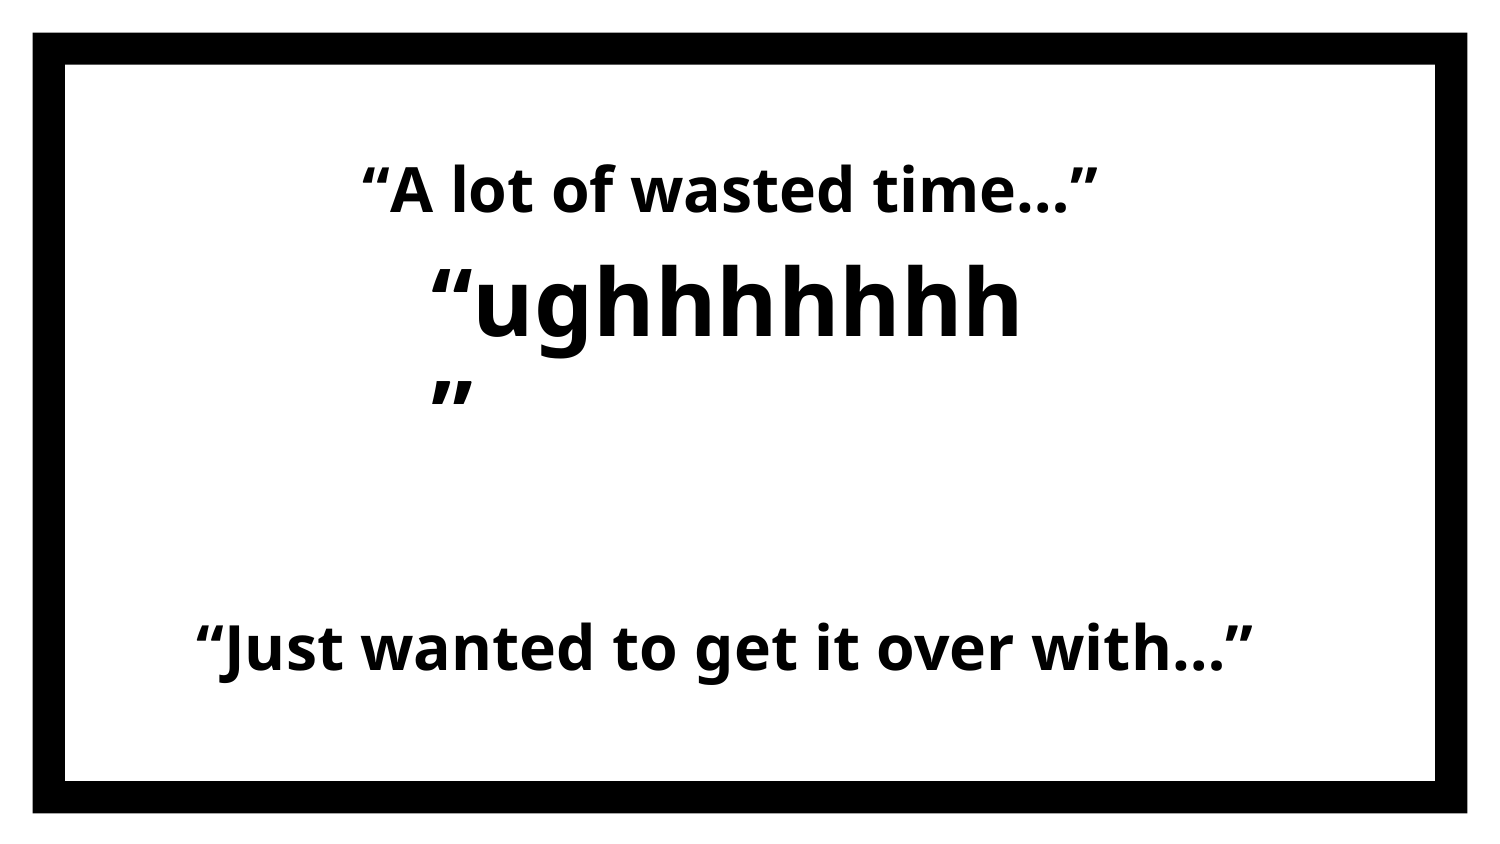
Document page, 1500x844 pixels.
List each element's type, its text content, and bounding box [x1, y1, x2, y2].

title “A lot of wasted time…” [347, 136, 1145, 240]
text_box “Just wanted to get it over with…” [181, 599, 1311, 699]
text_box “ughhhhhhh” [416, 397, 1076, 483]
